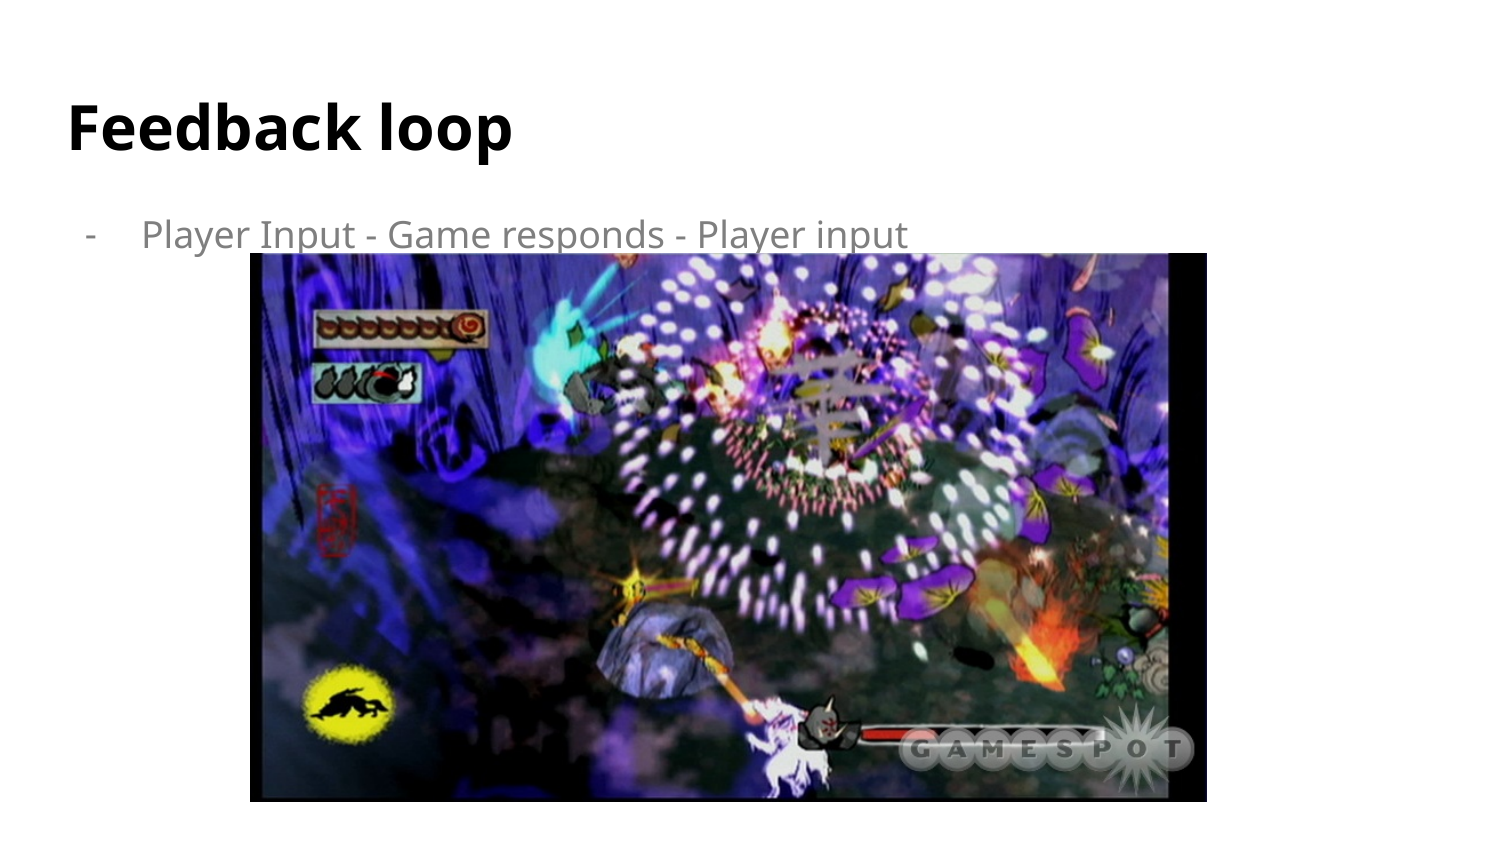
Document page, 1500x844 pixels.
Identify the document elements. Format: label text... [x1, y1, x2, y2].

title Feedback loop [51, 72, 1449, 176]
picture [249, 253, 1207, 802]
list Player Input - Game responds - Player input [51, 189, 1449, 750]
